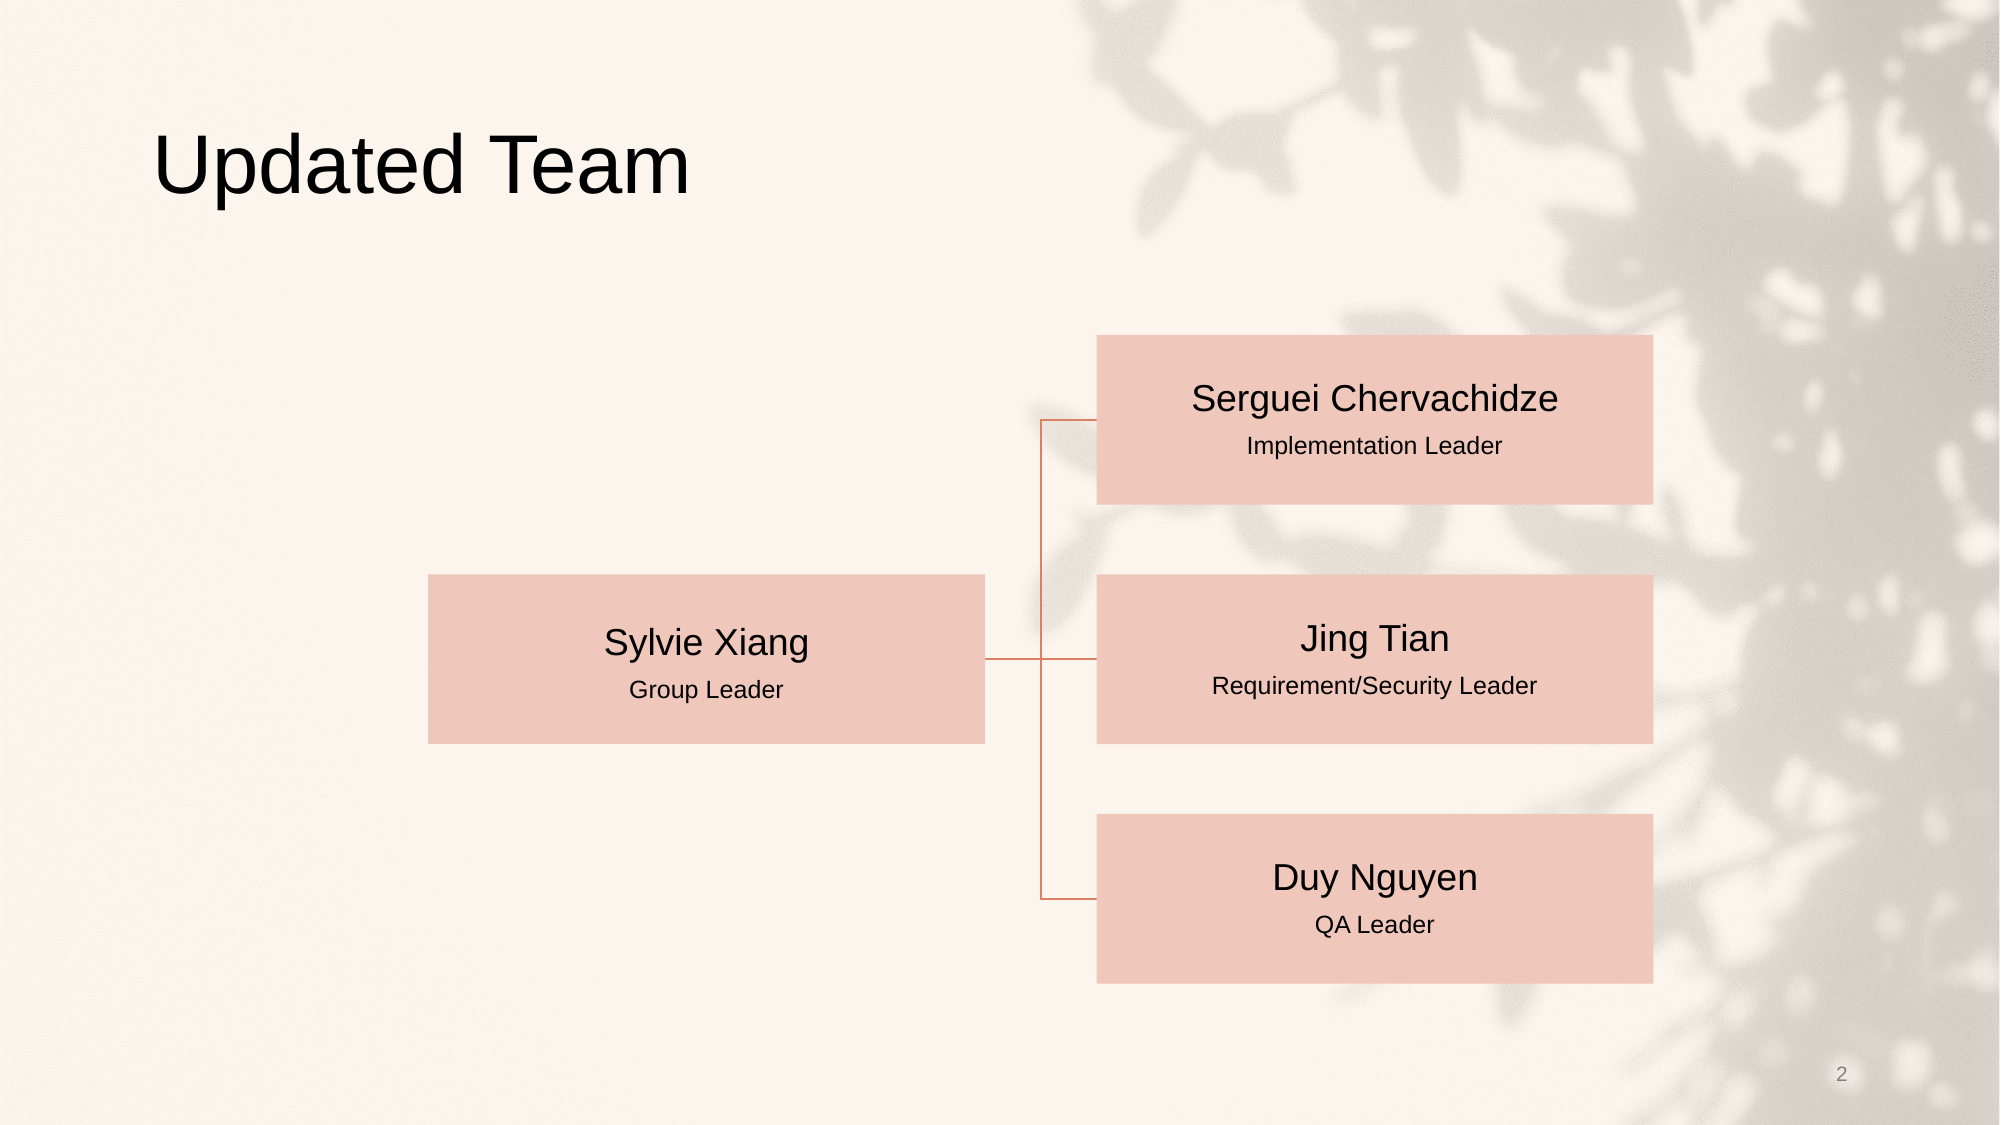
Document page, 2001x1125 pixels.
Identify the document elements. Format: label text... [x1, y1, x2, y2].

title Updated Team [137, 115, 1863, 221]
picture [0, 0, 2000, 1125]
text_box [427, 334, 1654, 984]
slide_number ‹#› [1412, 1042, 1863, 1103]
